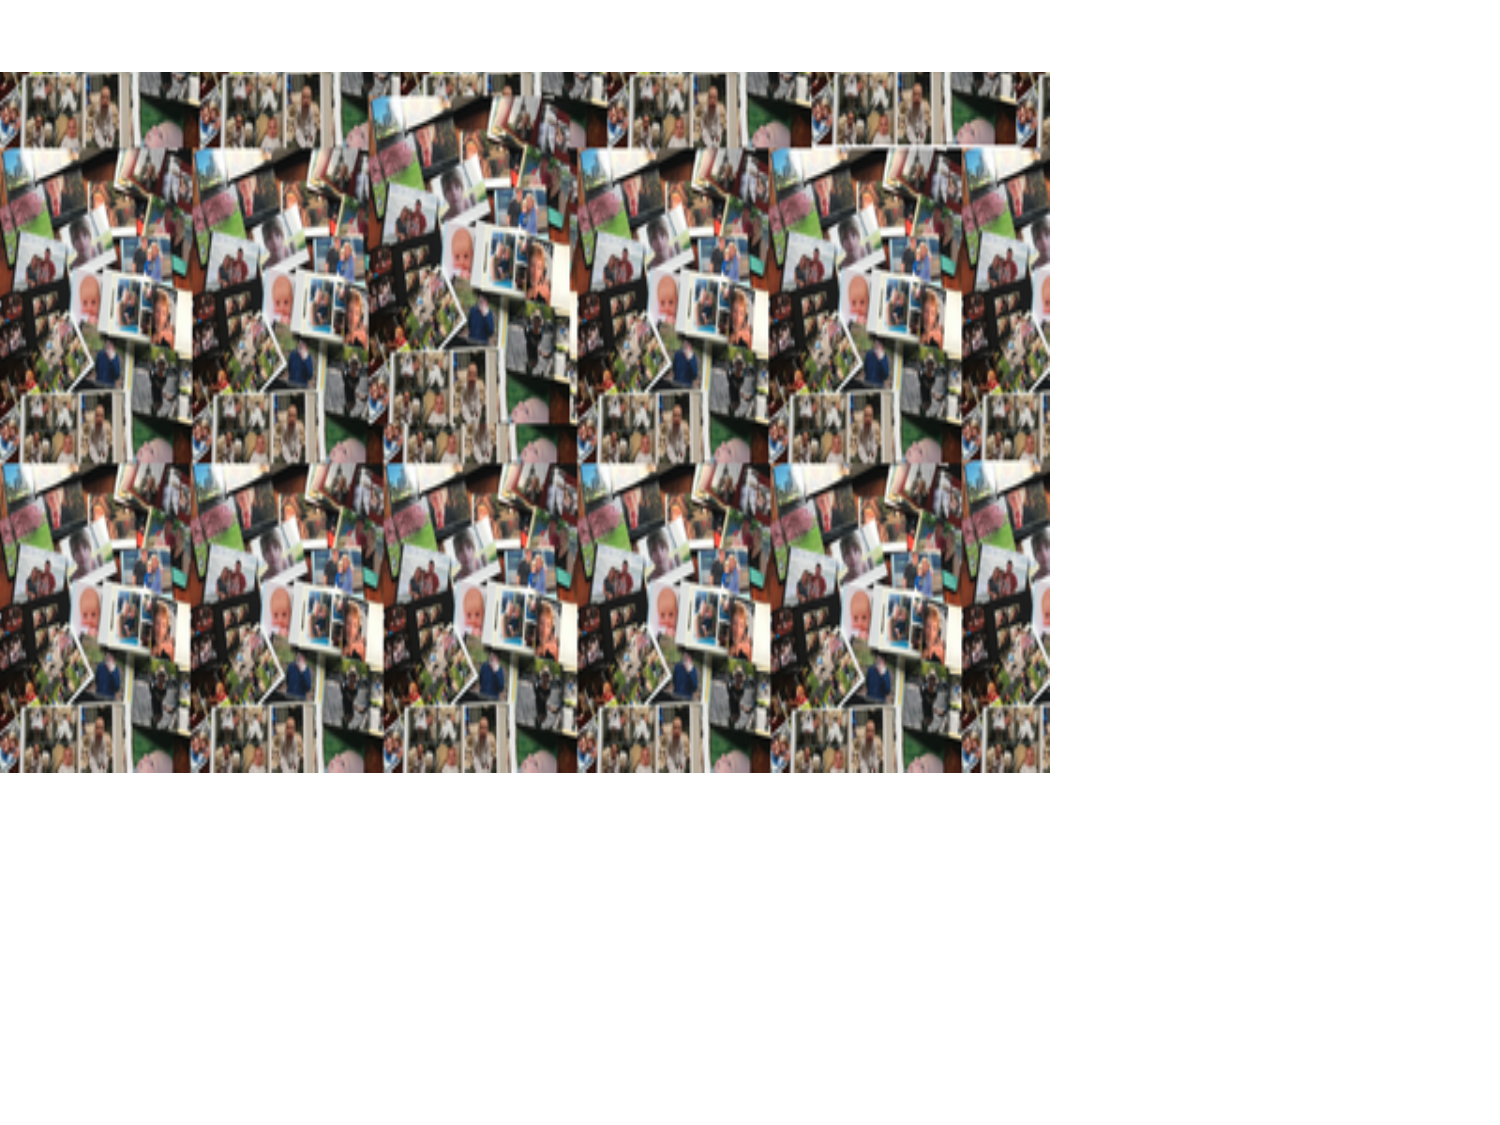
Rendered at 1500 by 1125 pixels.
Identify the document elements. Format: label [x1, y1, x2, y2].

picture [0, 72, 1050, 773]
